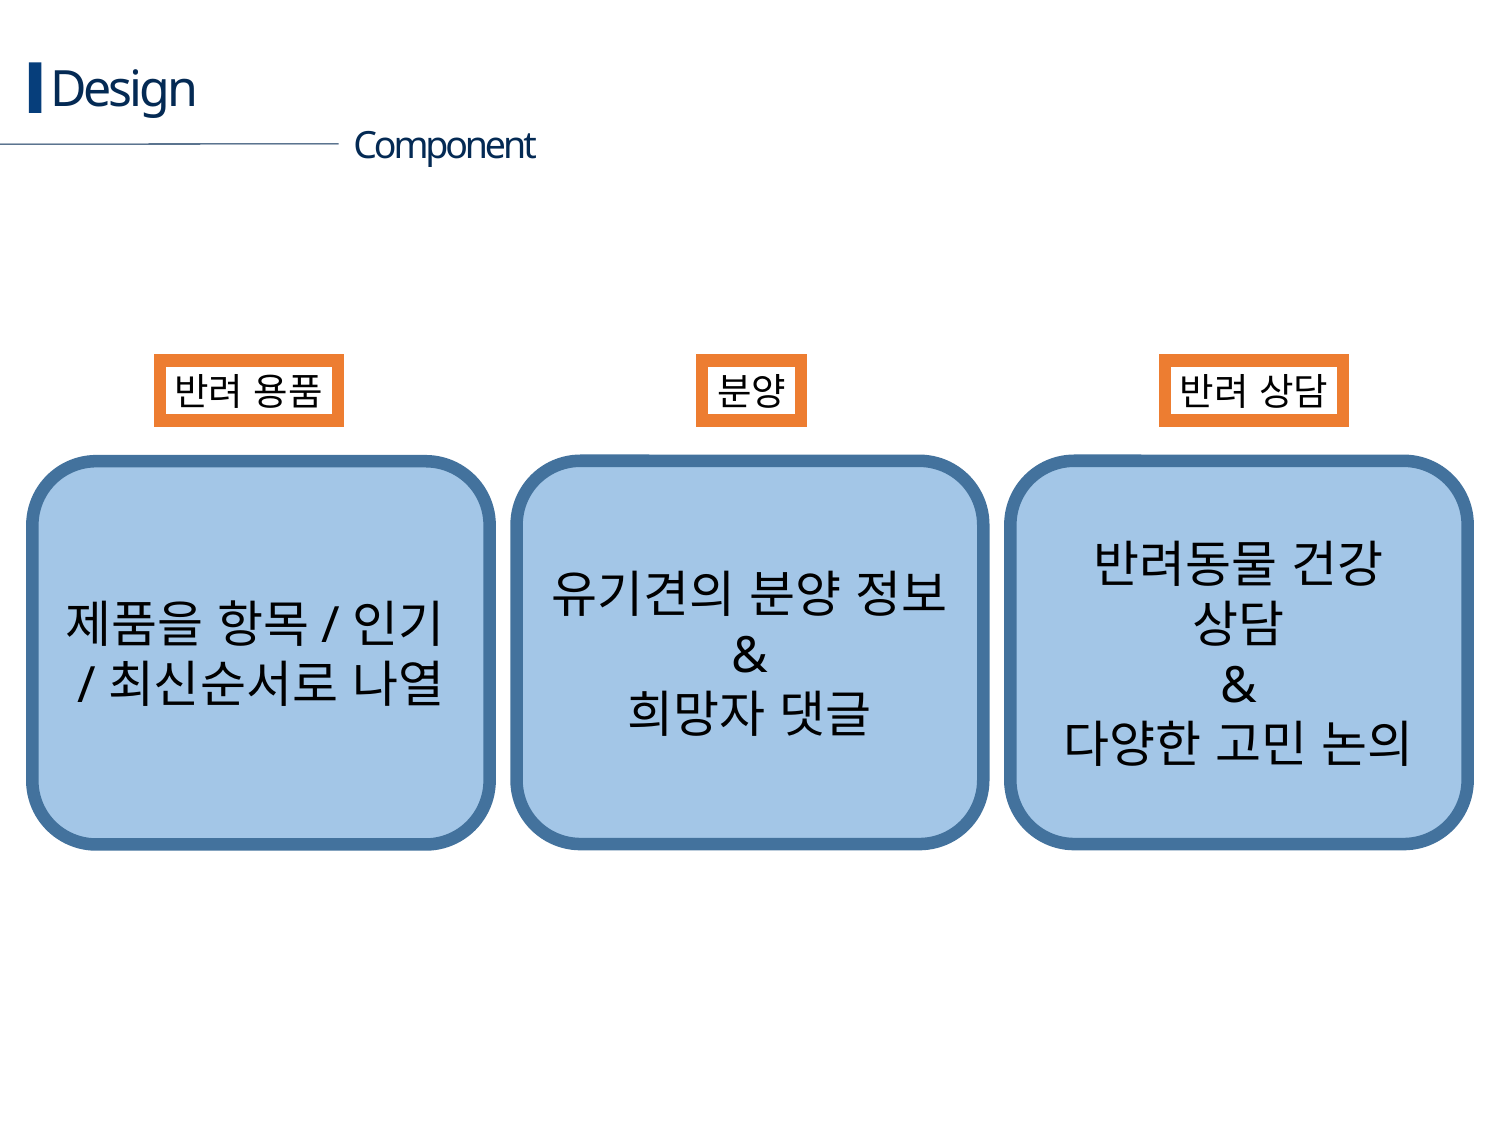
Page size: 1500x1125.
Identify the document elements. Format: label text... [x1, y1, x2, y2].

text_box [32, 460, 1468, 845]
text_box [122, 360, 1381, 422]
text_box Component [338, 113, 552, 174]
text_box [28, 49, 224, 126]
